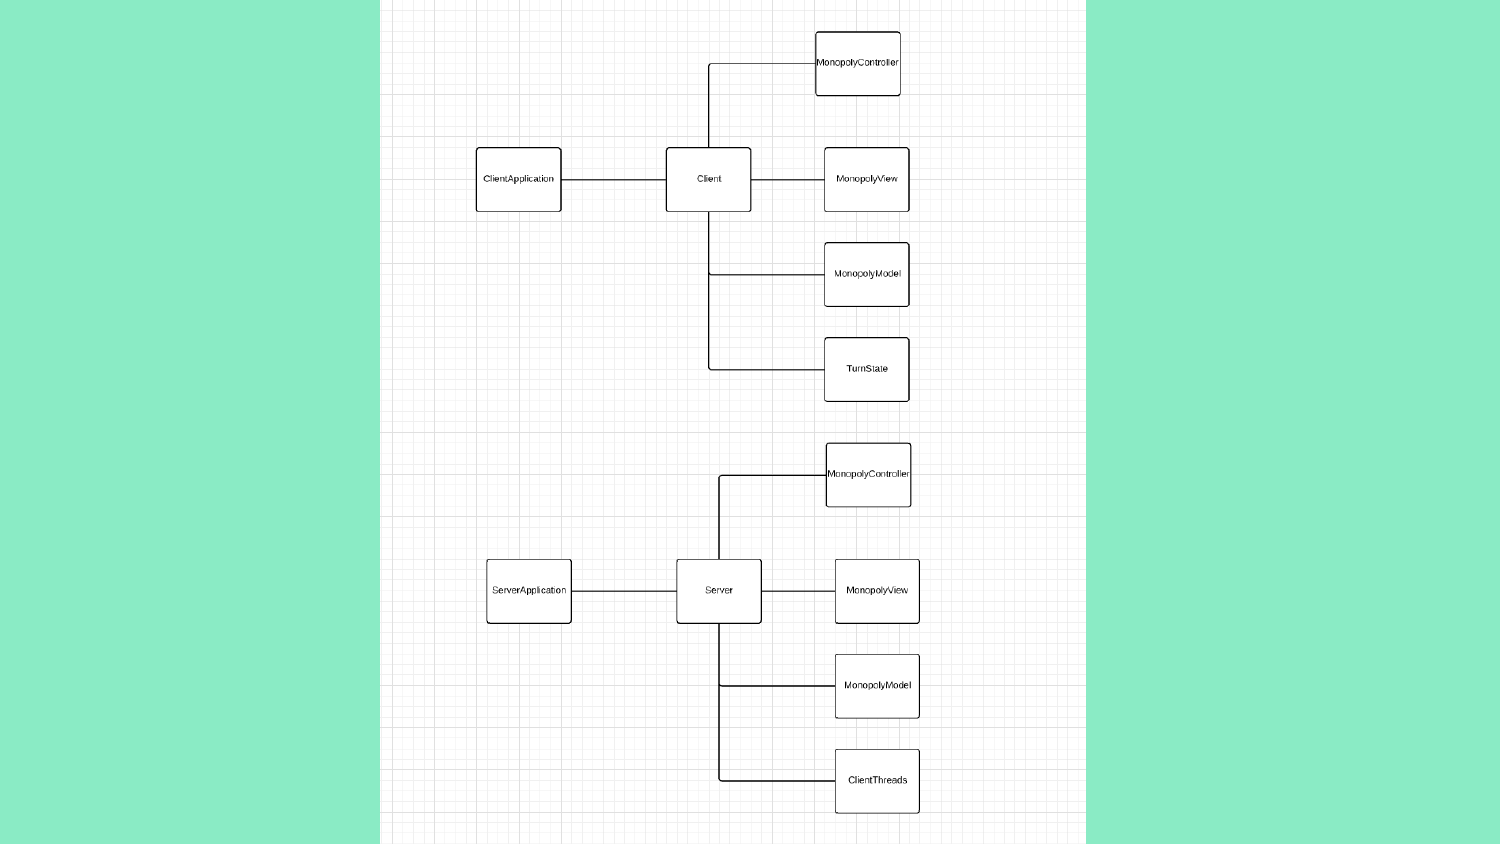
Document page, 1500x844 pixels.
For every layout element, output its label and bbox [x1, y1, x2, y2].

picture [380, 0, 1086, 844]
